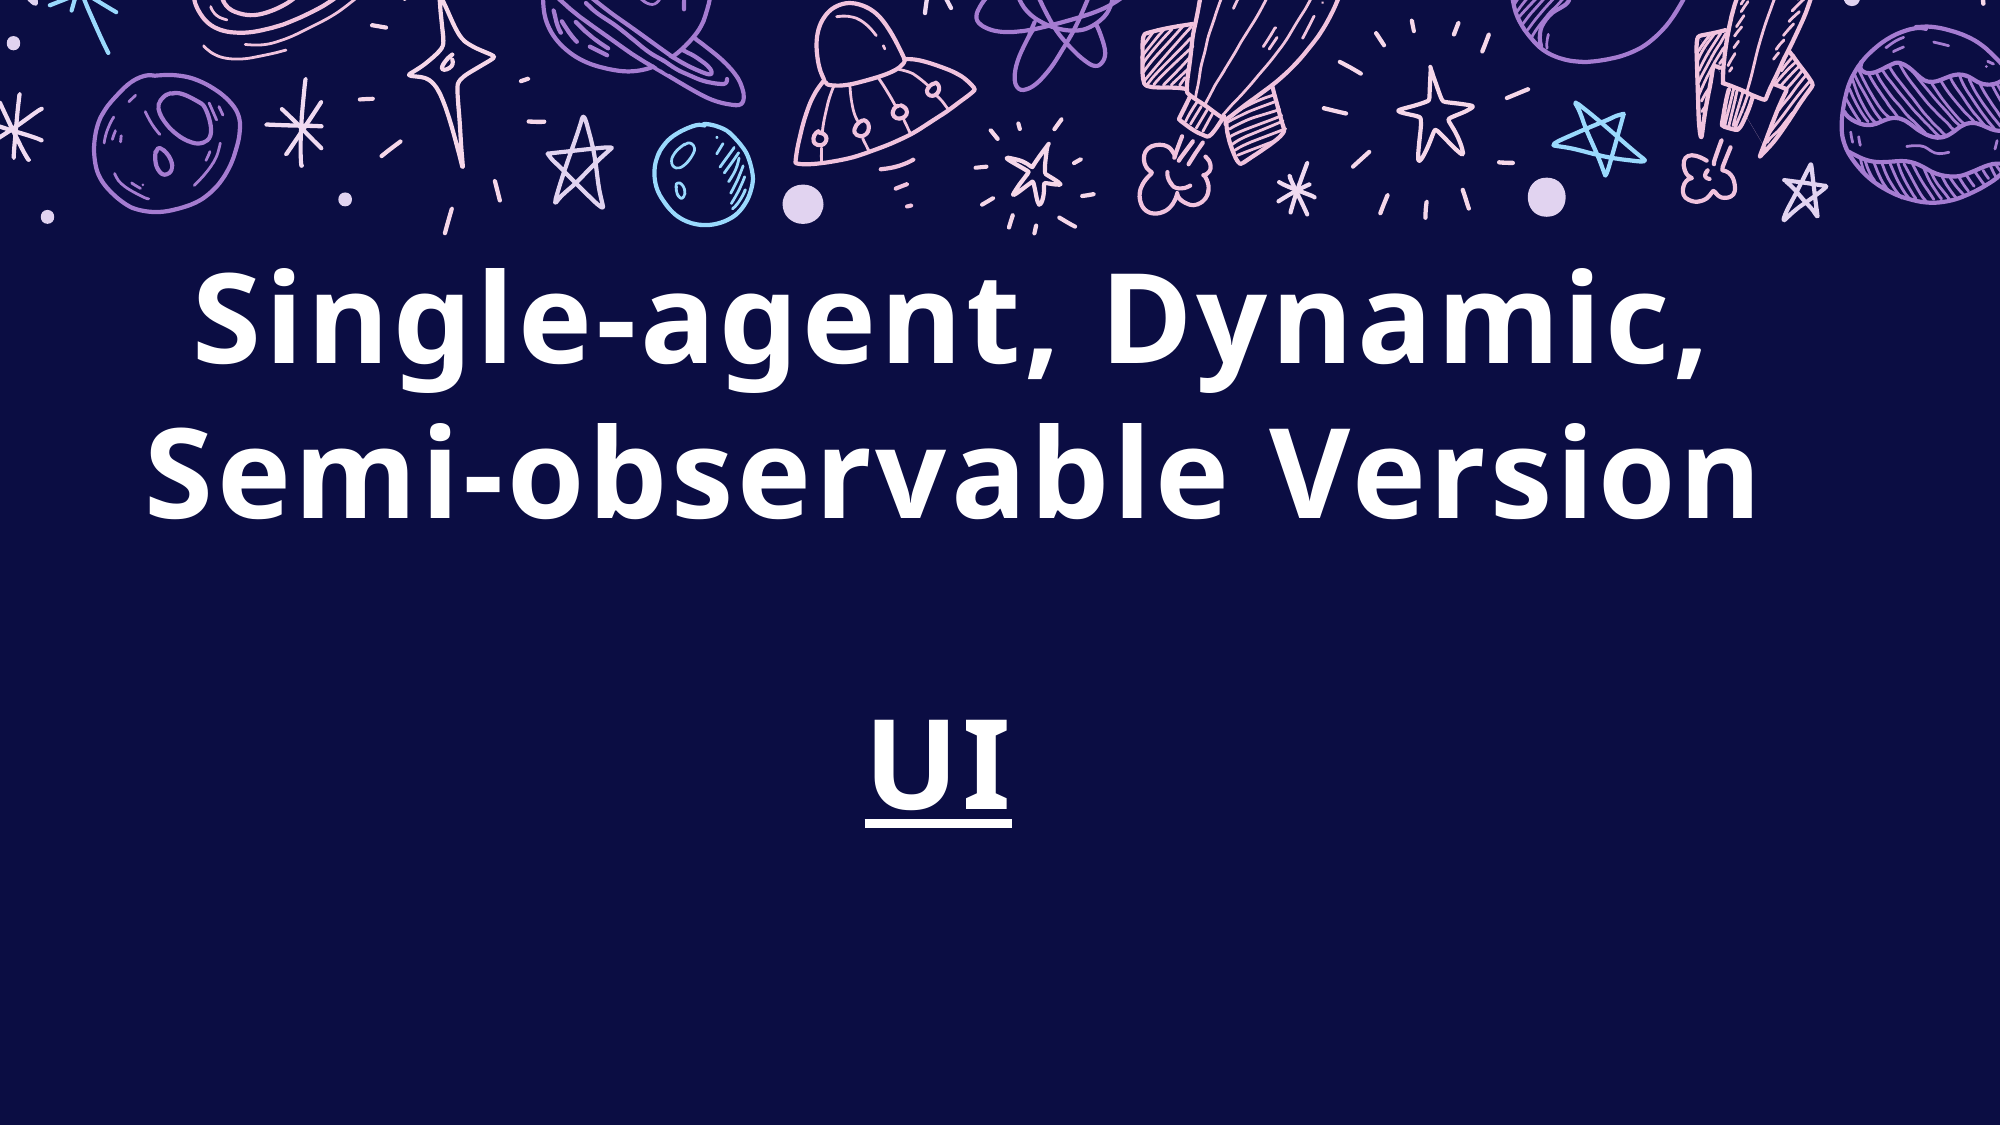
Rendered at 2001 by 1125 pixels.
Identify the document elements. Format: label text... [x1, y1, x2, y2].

text_box Single-agent, Dynamic, Semi-observable Version UI [4, 236, 1905, 863]
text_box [0, 0, 2000, 236]
